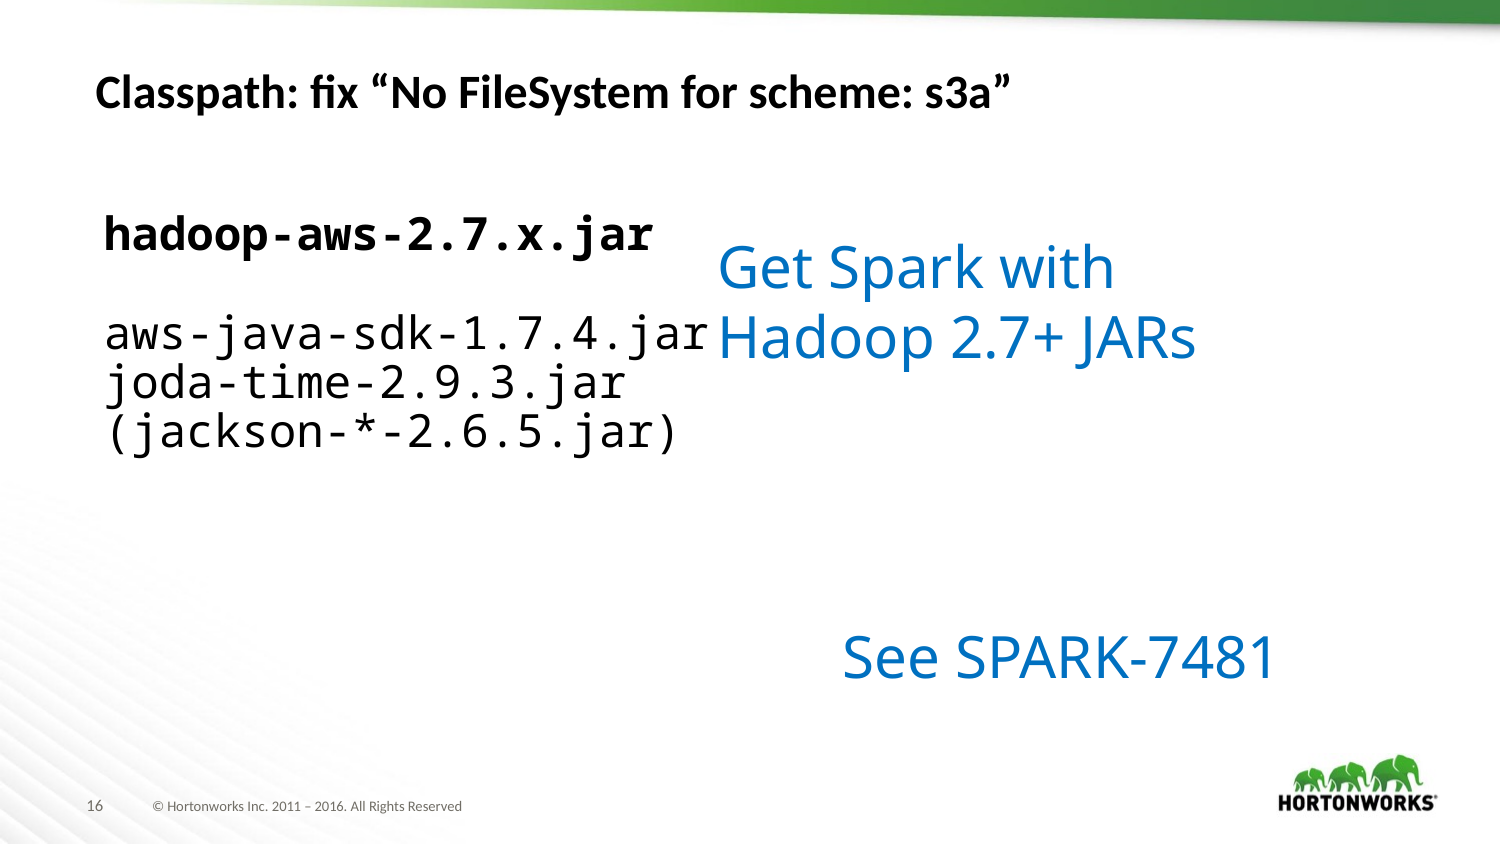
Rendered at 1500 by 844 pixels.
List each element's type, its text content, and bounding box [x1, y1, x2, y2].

picture [0, 0, 1500, 844]
text_box See SPARK-7481 [650, 613, 1296, 698]
text_box Get Spark with Hadoop 2.7+ JARs [702, 223, 1405, 378]
list hadoop-aws-2.7.x.jar aws-java-sdk-1.7.4.jar joda-time-2.9.3.jar (jackson-*-2.6.5.jar) [86, 146, 811, 741]
title Classpath: fix “No FileSystem for scheme: s3a” [86, 69, 1437, 119]
